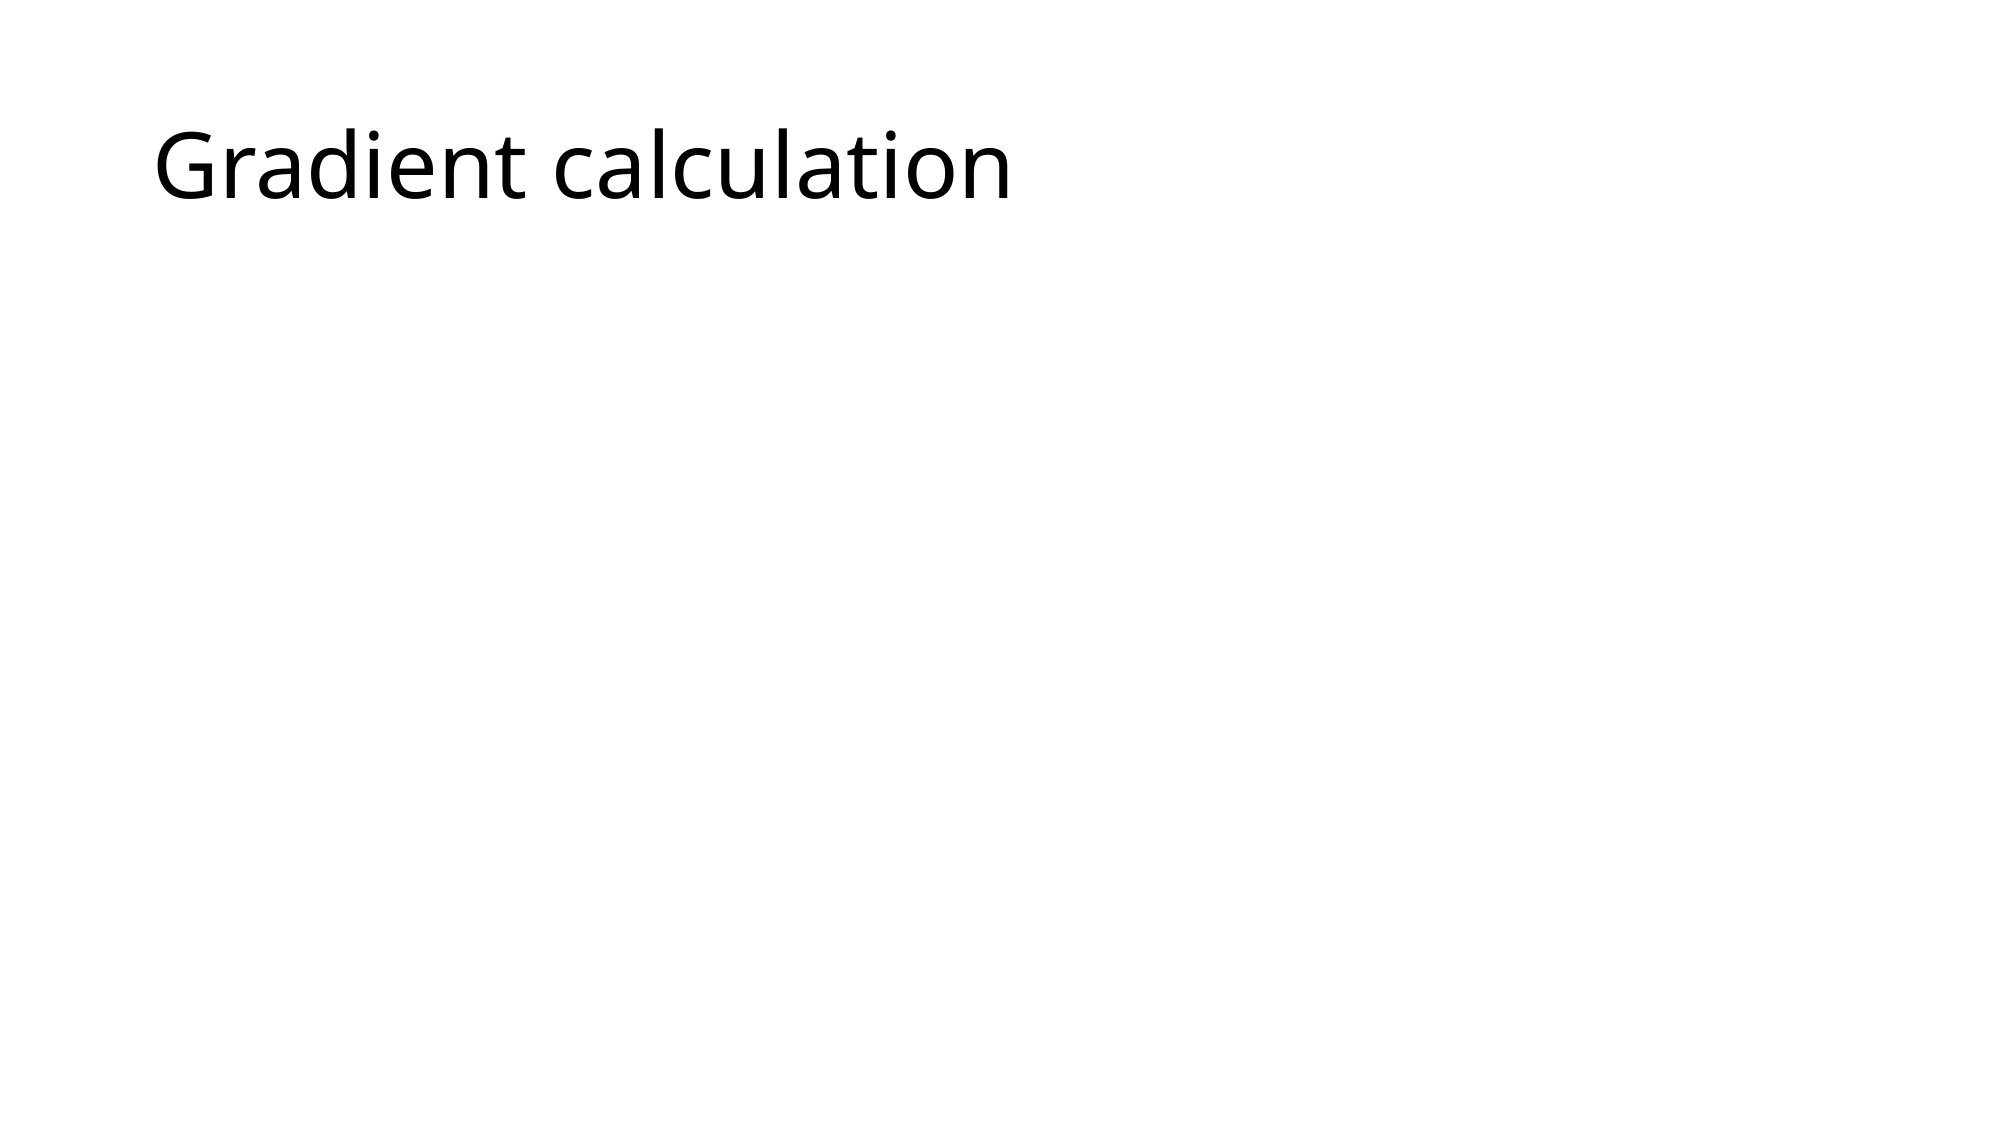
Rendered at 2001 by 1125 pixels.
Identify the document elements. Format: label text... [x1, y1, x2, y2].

title Gradient calculation [137, 59, 1863, 278]
